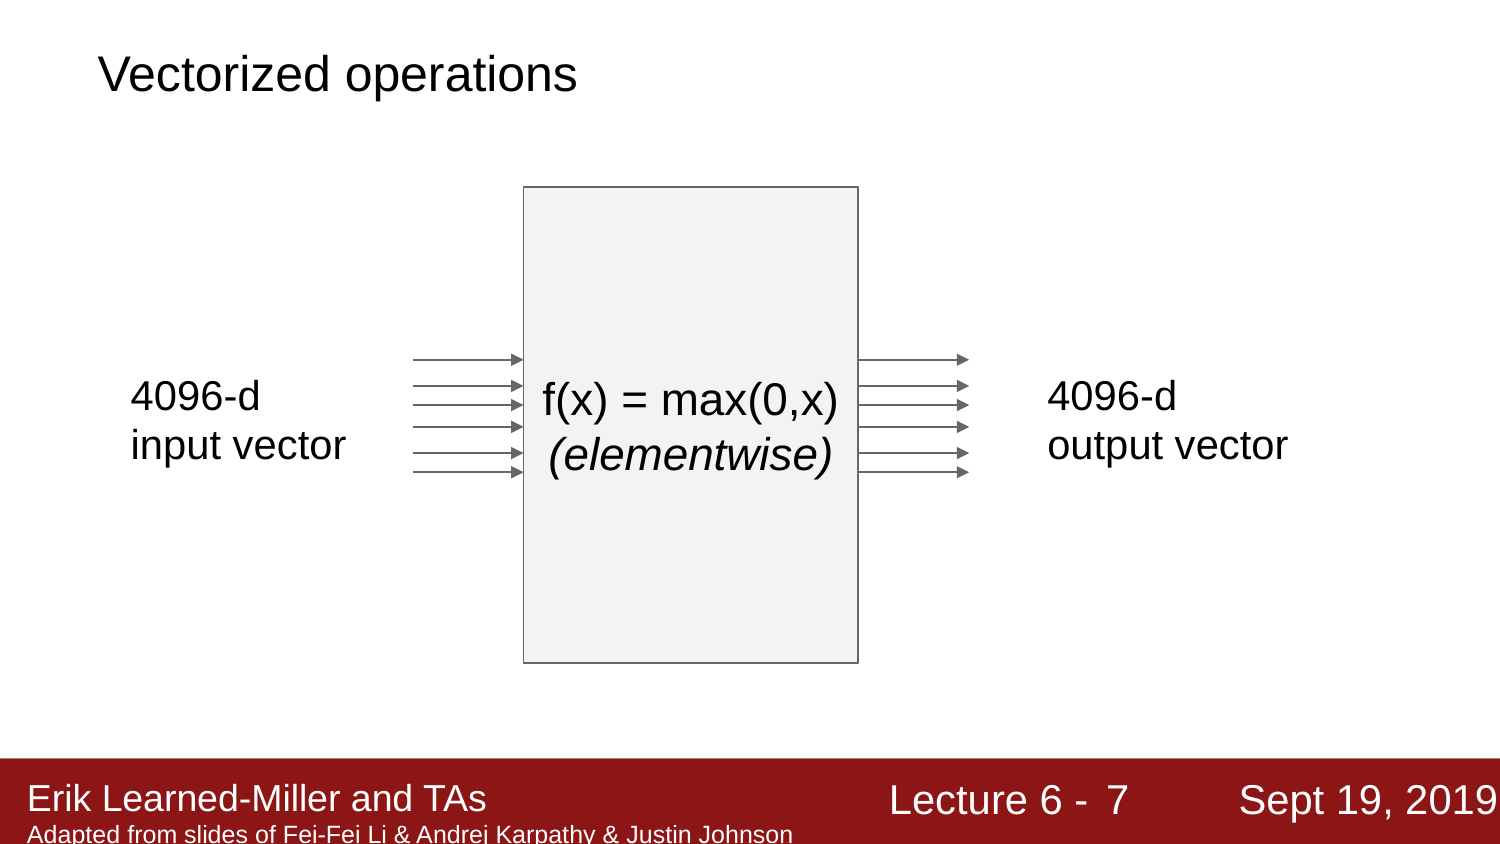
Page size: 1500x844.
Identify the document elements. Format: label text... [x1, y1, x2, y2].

text_box 4096-d output vector [1032, 353, 1342, 431]
text_box 4096-d input vector [115, 353, 515, 431]
text_box f(x) = max(0,x) (elementwise) [523, 187, 859, 663]
text_box Vectorized operations [82, 26, 1275, 119]
slide_number ‹#› [1054, 765, 1145, 831]
